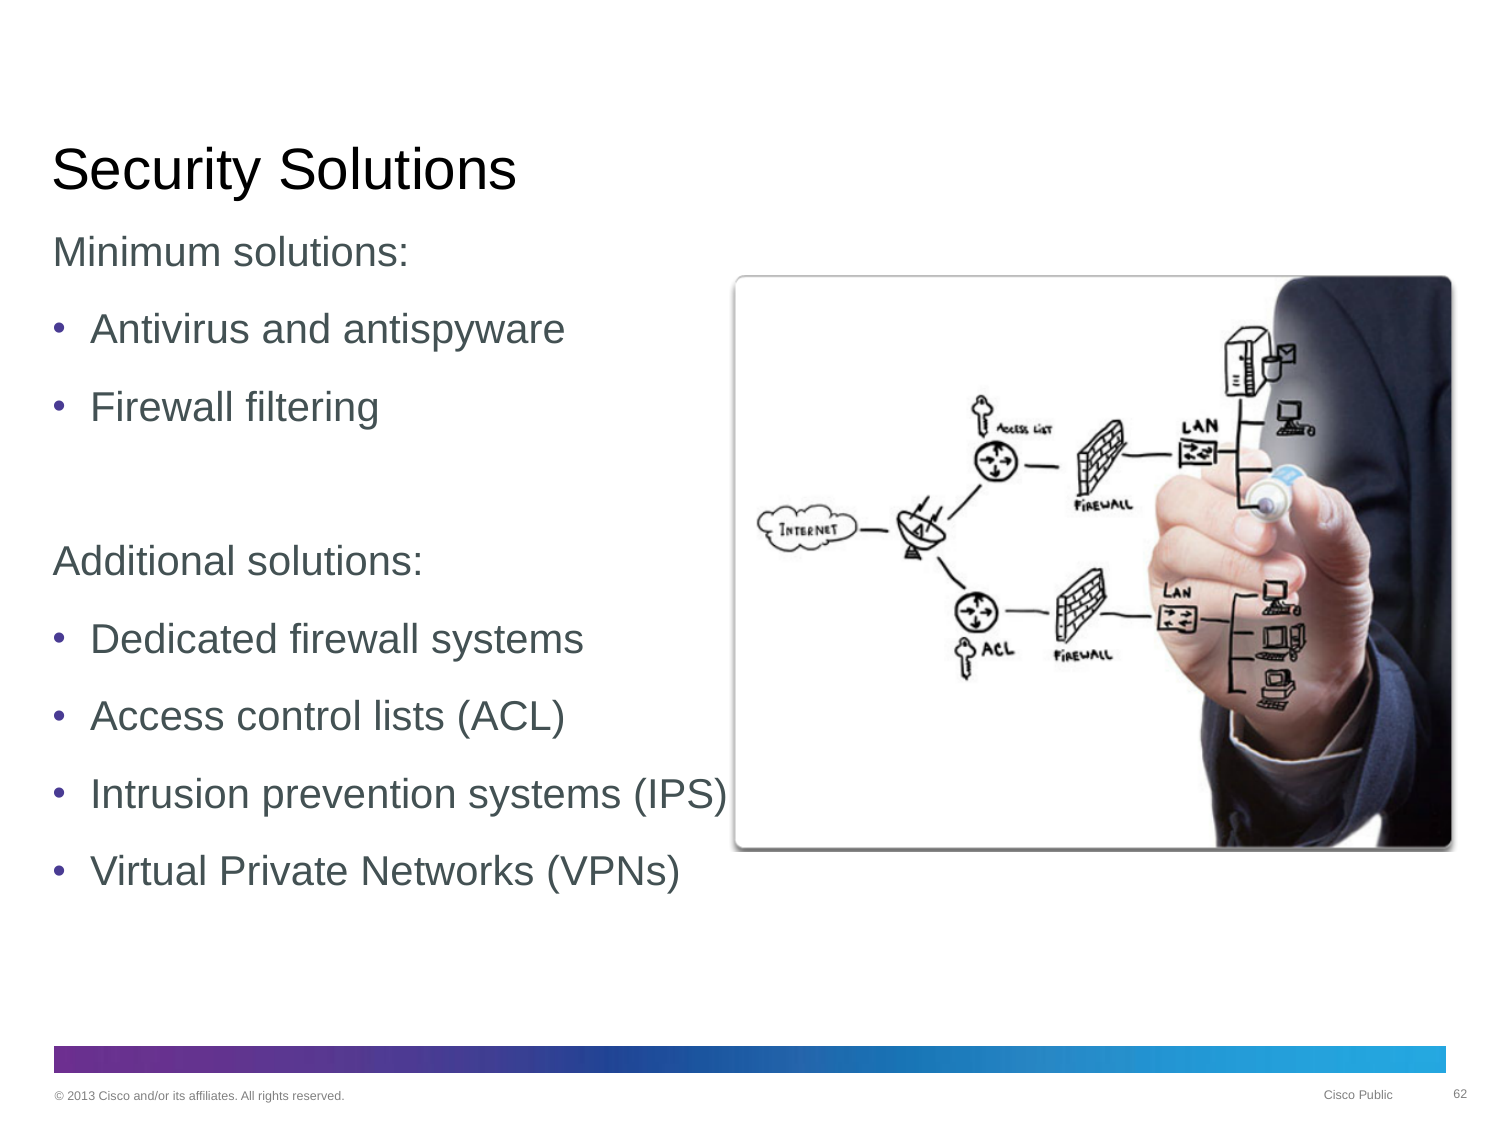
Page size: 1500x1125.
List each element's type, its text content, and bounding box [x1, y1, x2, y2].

picture [729, 270, 1458, 853]
list Minimum solutions: Antivirus and antispyware Firewall filtering Additional solutions: Dedicated firewall systems Access control lists (ACL) Intrusion prevention systems (IPS) Virtual Private Networks (VPNs) [37, 220, 758, 1035]
title Security Solutions [37, 70, 1447, 209]
picture [54, 1046, 1446, 1073]
